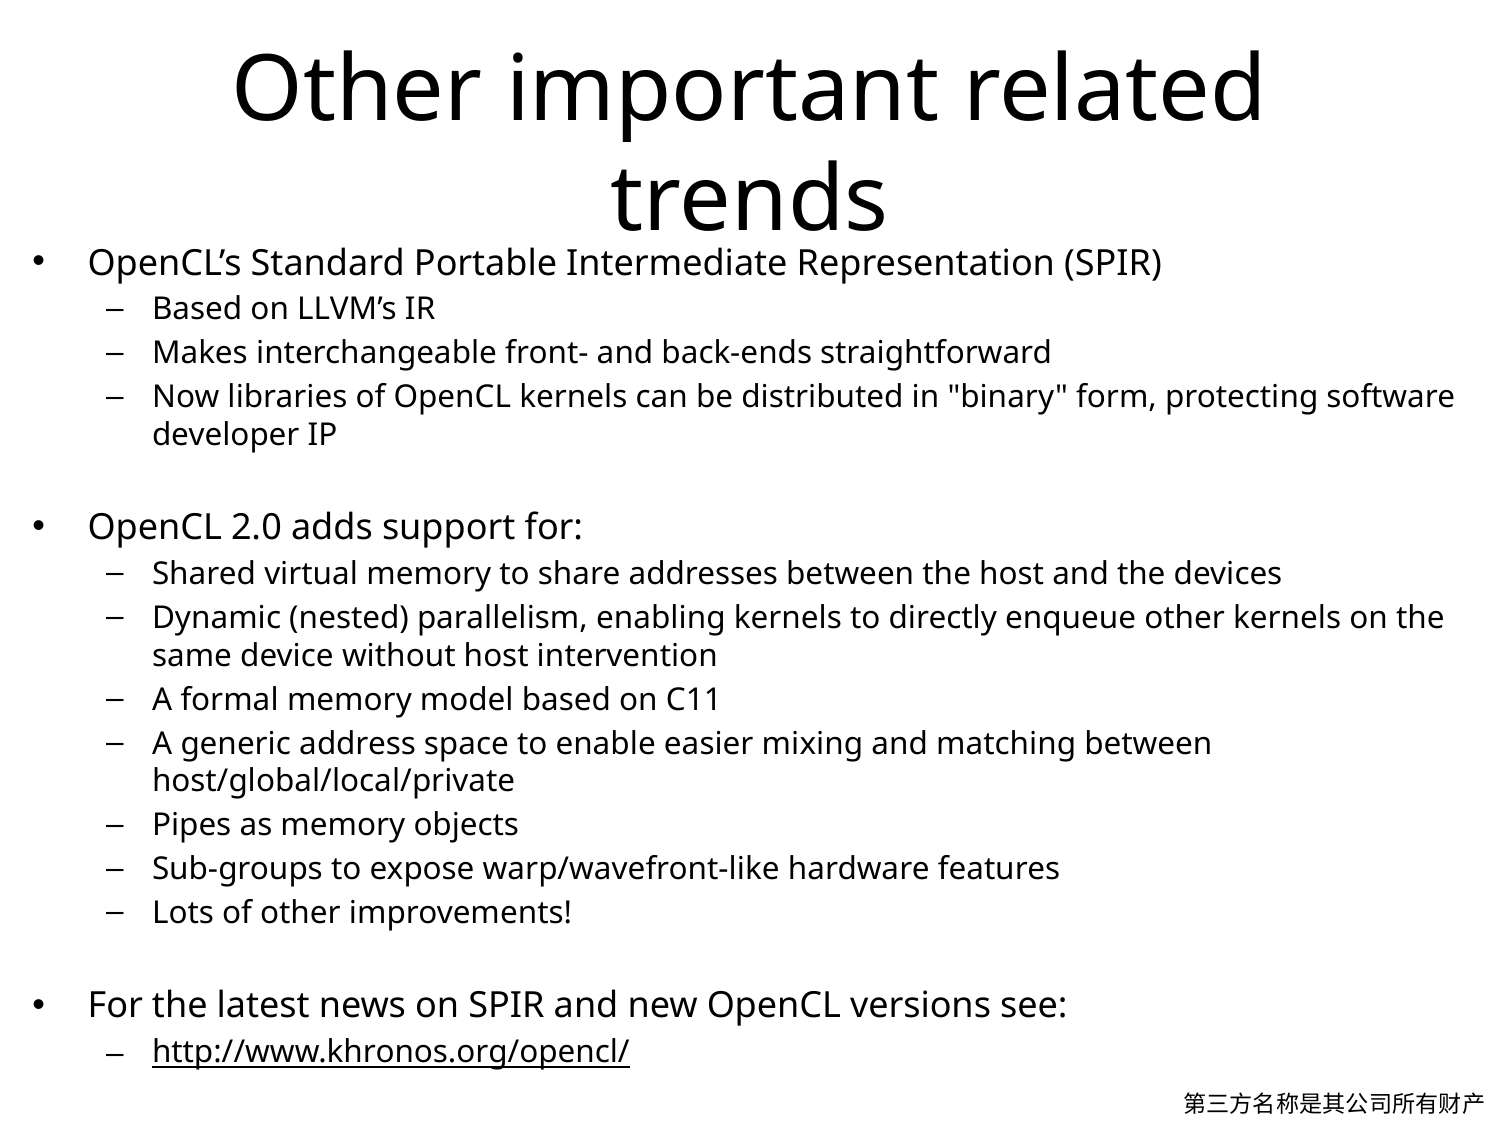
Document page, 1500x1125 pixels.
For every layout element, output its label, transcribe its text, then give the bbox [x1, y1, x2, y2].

text_box Other important related trends [74, 45, 1425, 231]
text_box OpenCL’s Standard Portable Intermediate Representation (SPIR) Based on LLVM’s IR Makes interchangeable front- and back-ends straightforward Now libraries of OpenCL kernels can be distributed in "binary" form, protecting software developer IP OpenCL 2.0 adds support for: Shared virtual memory to share addresses between the host and the devices Dynamic (nested) parallelism, enabling kernels to directly enqueue other kernels on the same device without host intervention A formal memory model based on C11 A generic address space to enable easier mixing and matching between host/global/local/private Pipes as memory objects Sub-groups to expose warp/wavefront-like hardware features Lots of other improvements! For the latest news on SPIR and new OpenCL versions see: http://www.khronos.org/opencl/ [17, 231, 1471, 1094]
text_box 第三方名称是其公司所有财产 [702, 1082, 1500, 1125]
